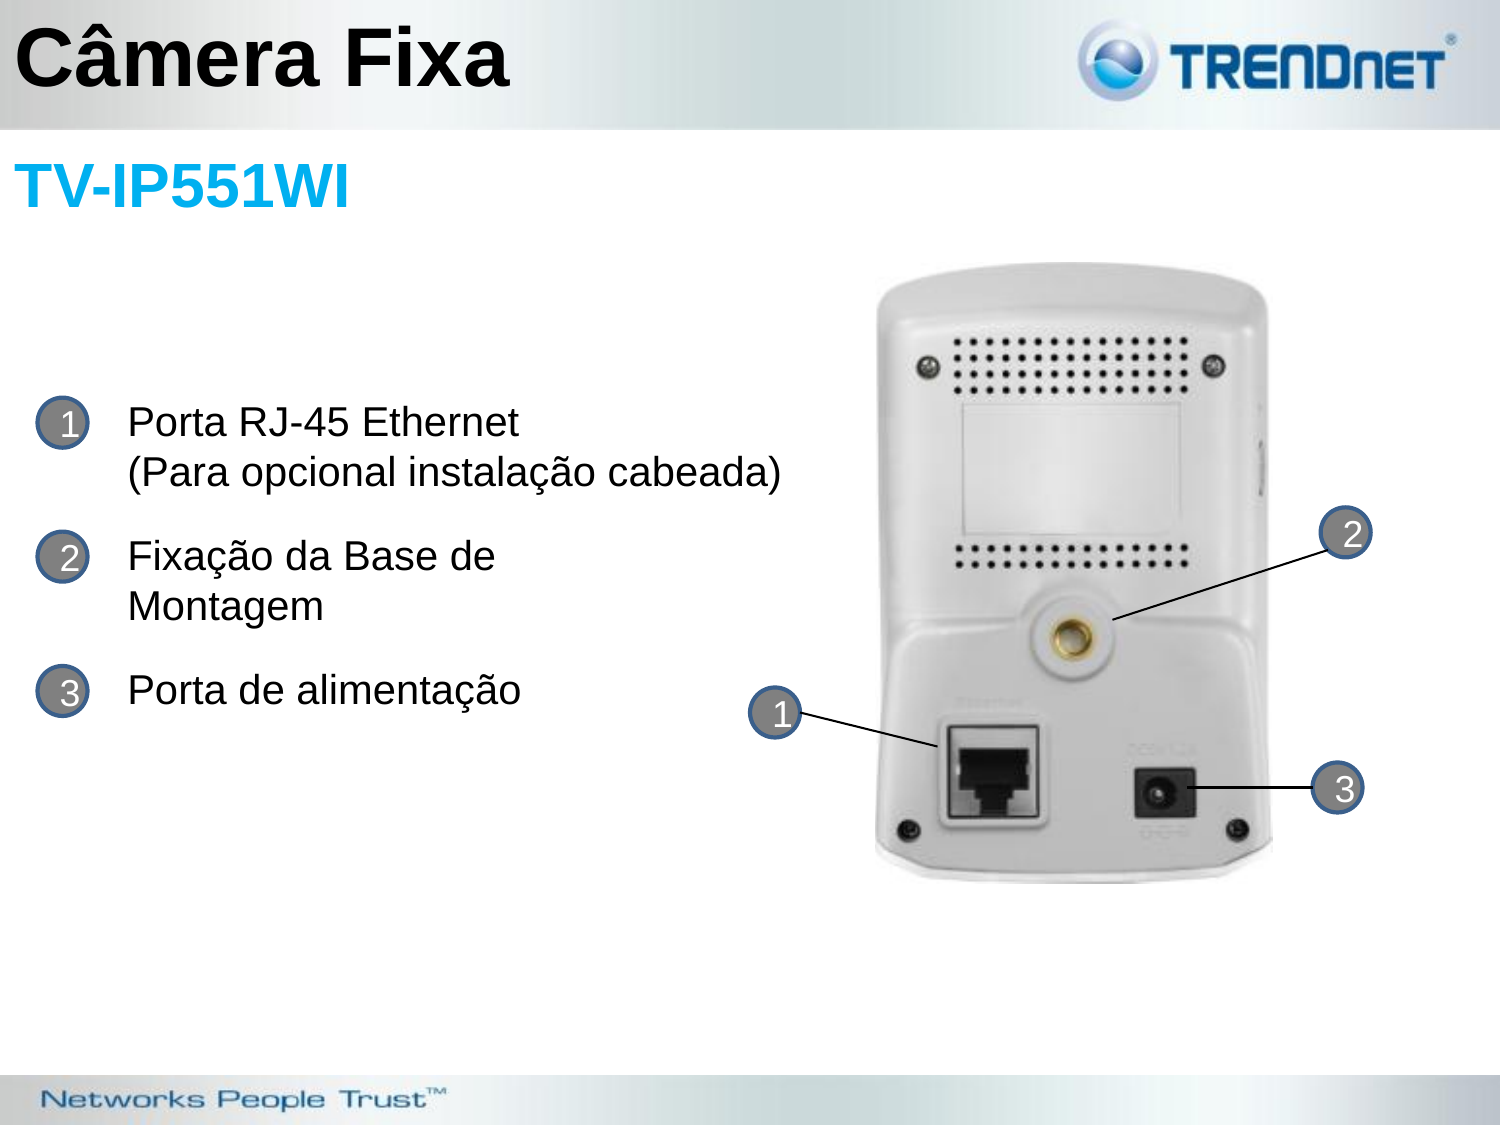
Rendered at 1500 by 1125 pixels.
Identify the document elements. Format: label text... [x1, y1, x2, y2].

text_box Porta RJ-45 Ethernet (Para opcional instalação cabeada) [112, 387, 813, 458]
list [874, 262, 1273, 884]
text_box 2 [1318, 505, 1373, 560]
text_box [799, 712, 938, 747]
picture [0, 1075, 1500, 1125]
text_box TV-IP551WI [0, 137, 1130, 228]
text_box Fixação da Base de Montagem [112, 521, 663, 636]
text_box 3 [1310, 760, 1365, 815]
text_box 3 [35, 663, 90, 719]
text_box 1 [747, 685, 802, 740]
text_box Porta de alimentação [112, 655, 543, 763]
picture [0, 0, 1500, 130]
text_box Câmera Fixa [0, 0, 1130, 111]
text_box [1112, 549, 1329, 620]
text_box 2 [35, 529, 90, 584]
text_box 1 [35, 395, 90, 450]
